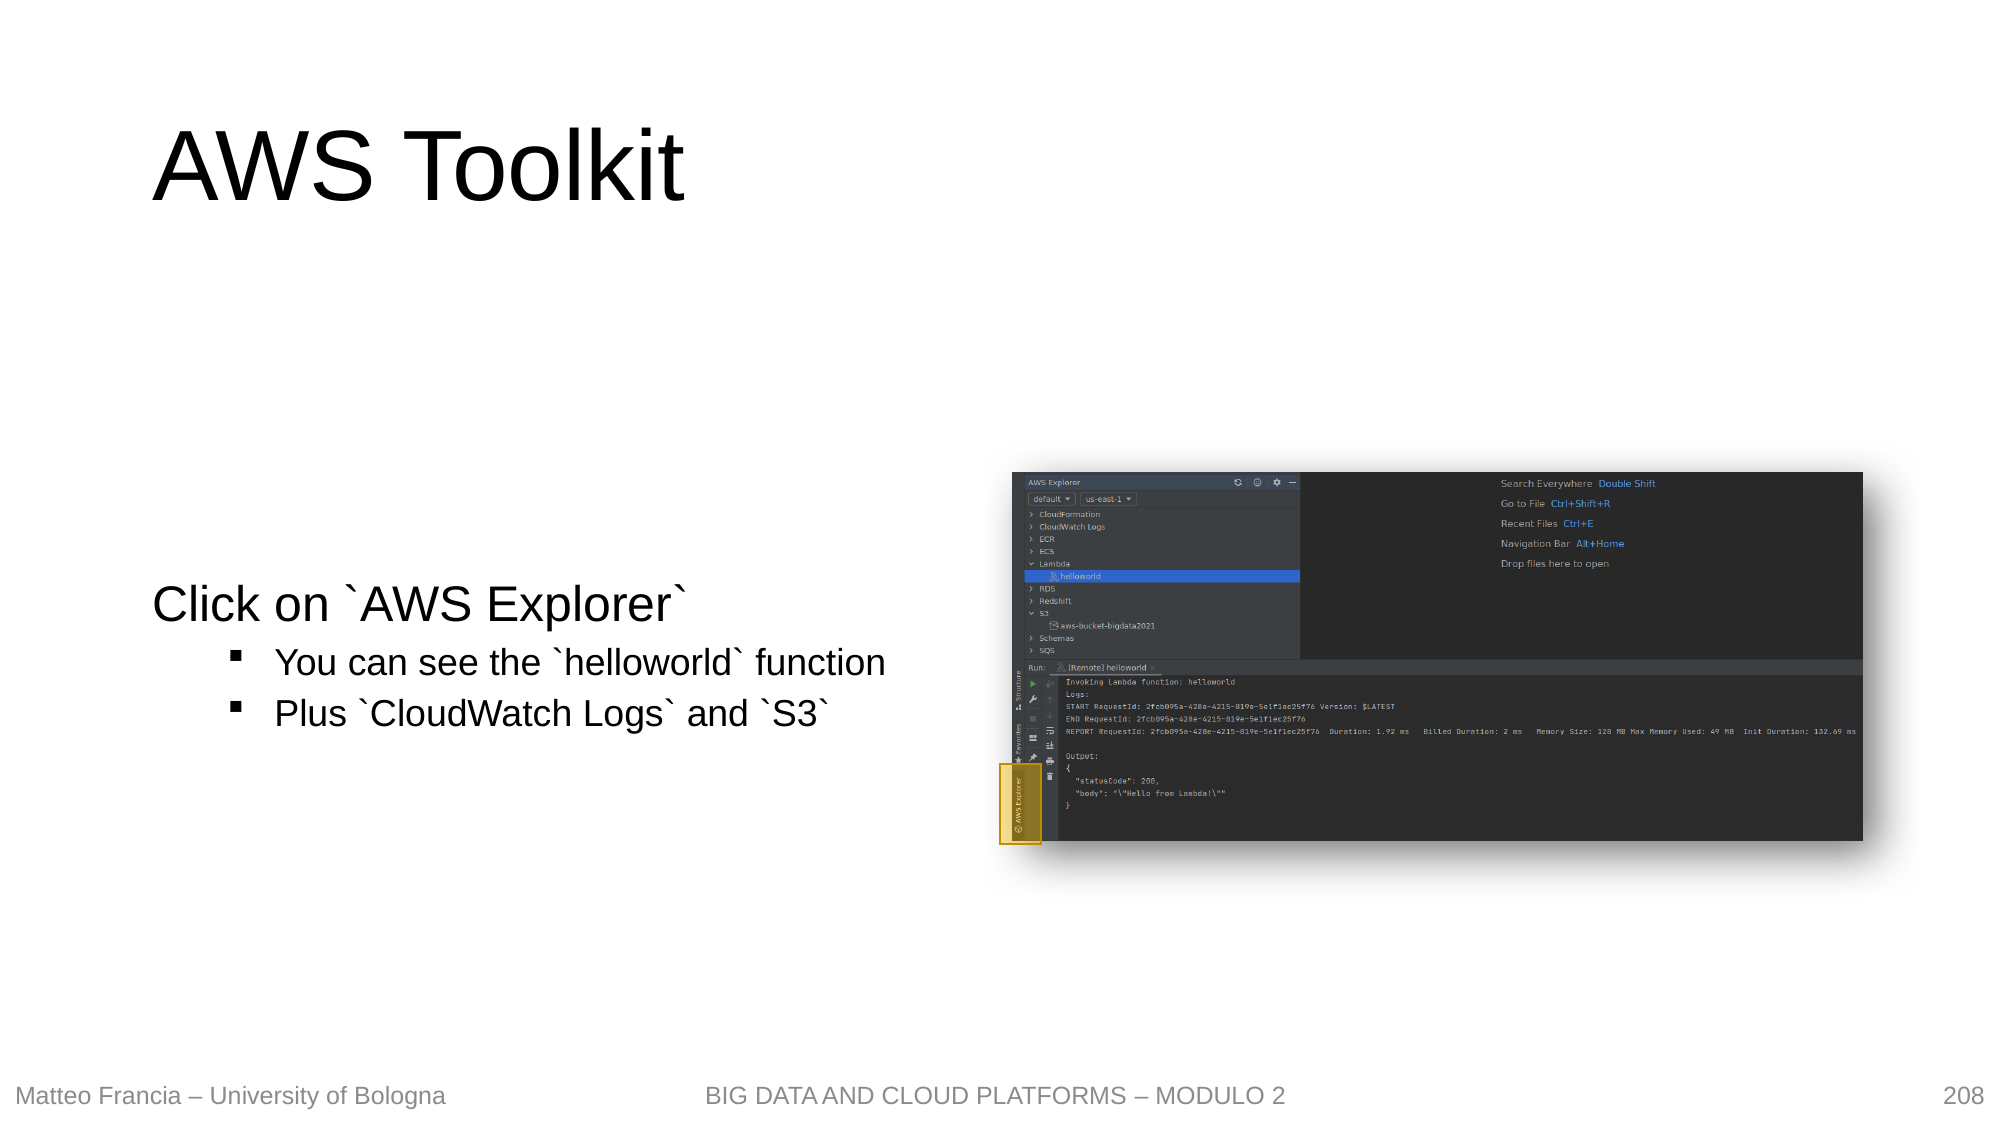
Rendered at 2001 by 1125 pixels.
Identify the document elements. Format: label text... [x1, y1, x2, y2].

text_box [999, 763, 1042, 845]
title AWS Toolkit [137, 59, 1863, 278]
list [1012, 472, 1863, 841]
footer Matteo Francia – University of Bologna [0, 1065, 466, 1125]
list Click on `AWS Explorer` You can see the `helloworld` function Plus `CloudWatch Logs` and `S3` [137, 299, 988, 1014]
slide_number 208 [1550, 1065, 2000, 1125]
